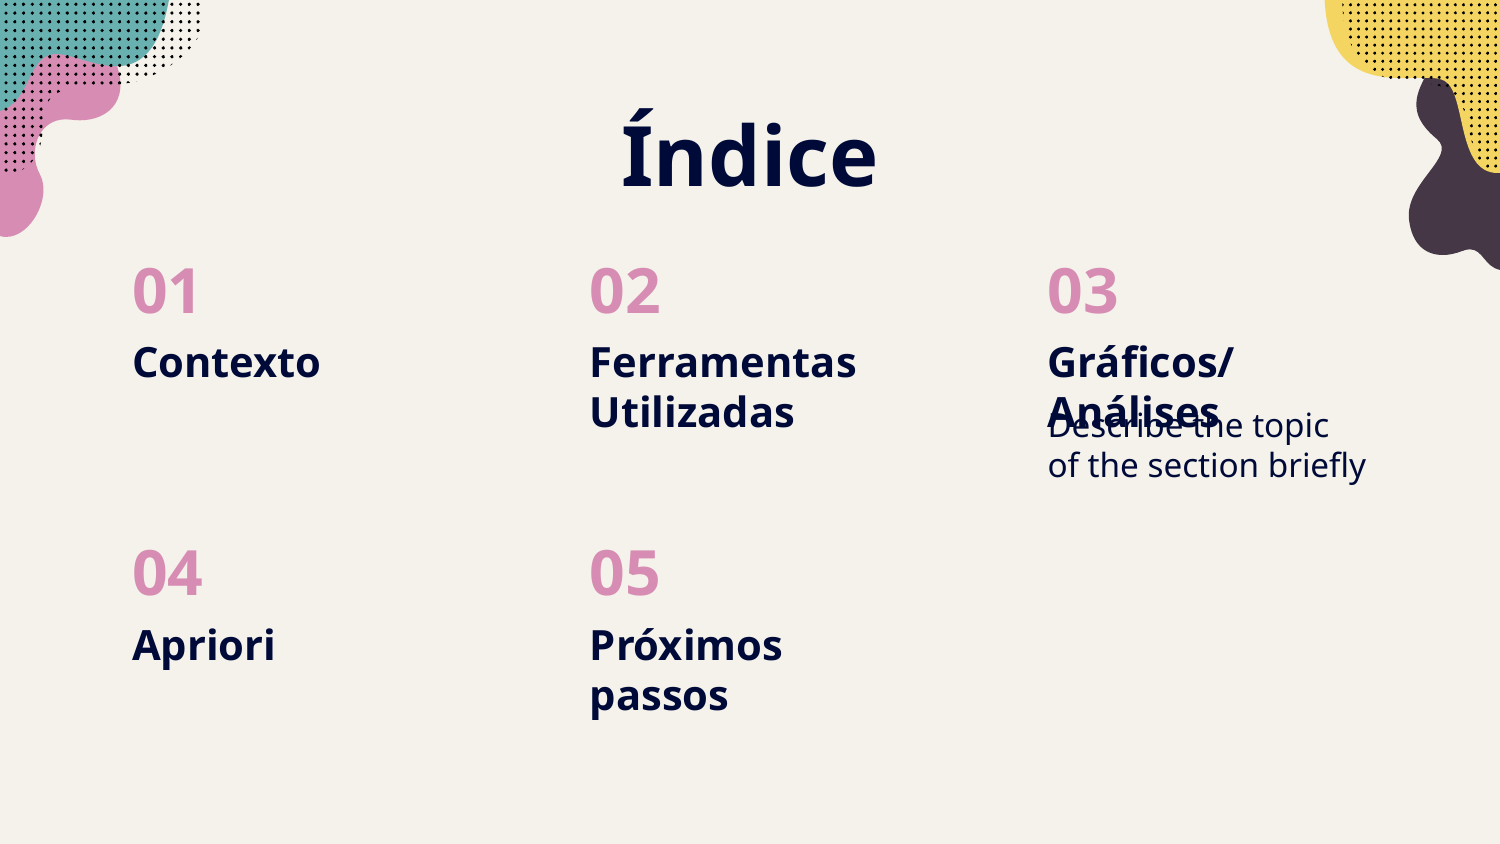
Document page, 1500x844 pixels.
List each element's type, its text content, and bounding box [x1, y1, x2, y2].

subtitle Describe the topic of the section briefly [1032, 389, 1383, 481]
subtitle Contexto [116, 320, 468, 389]
subtitle Ferramentas Utilizadas [574, 320, 926, 389]
title 03 [1032, 261, 1383, 316]
title 01 [116, 261, 468, 316]
title Índice [116, 88, 1383, 190]
subtitle Apriori [116, 603, 468, 672]
title 02 [574, 261, 926, 316]
title 04 [116, 543, 468, 599]
subtitle Próximos passos [574, 603, 926, 672]
title 05 [574, 543, 926, 599]
subtitle Gráficos/Análises [1032, 320, 1383, 389]
